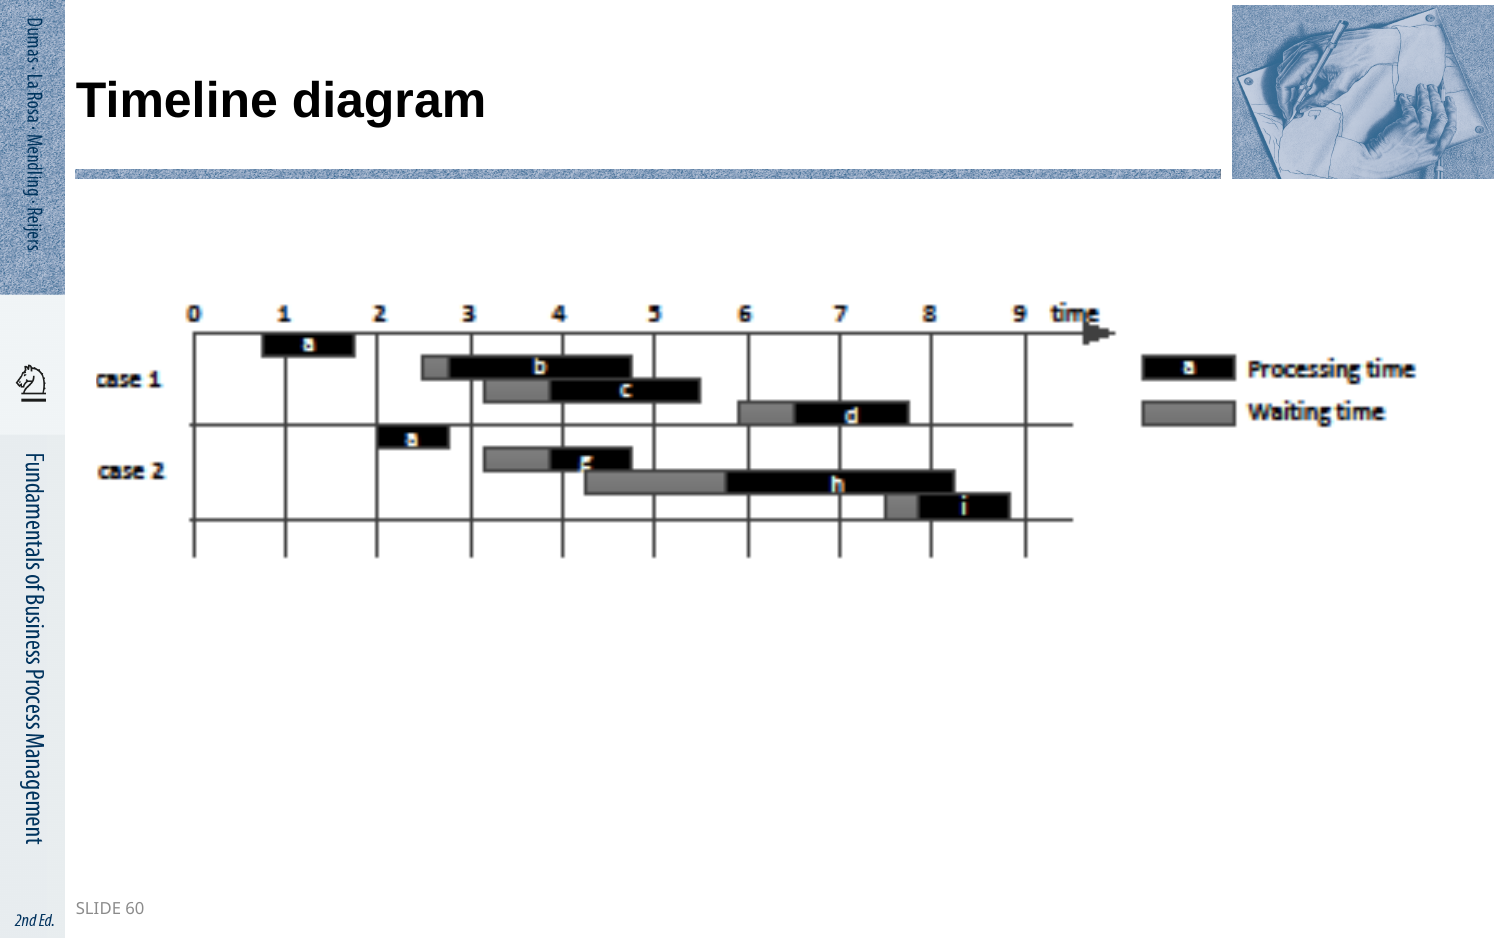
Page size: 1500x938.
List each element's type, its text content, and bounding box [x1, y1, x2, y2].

picture [75, 169, 1221, 179]
picture [0, 0, 65, 938]
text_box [96, 300, 1423, 562]
slide_number Slide 60 [75, 887, 223, 931]
picture [1232, 5, 1494, 179]
title Timeline diagram [75, 22, 1198, 172]
